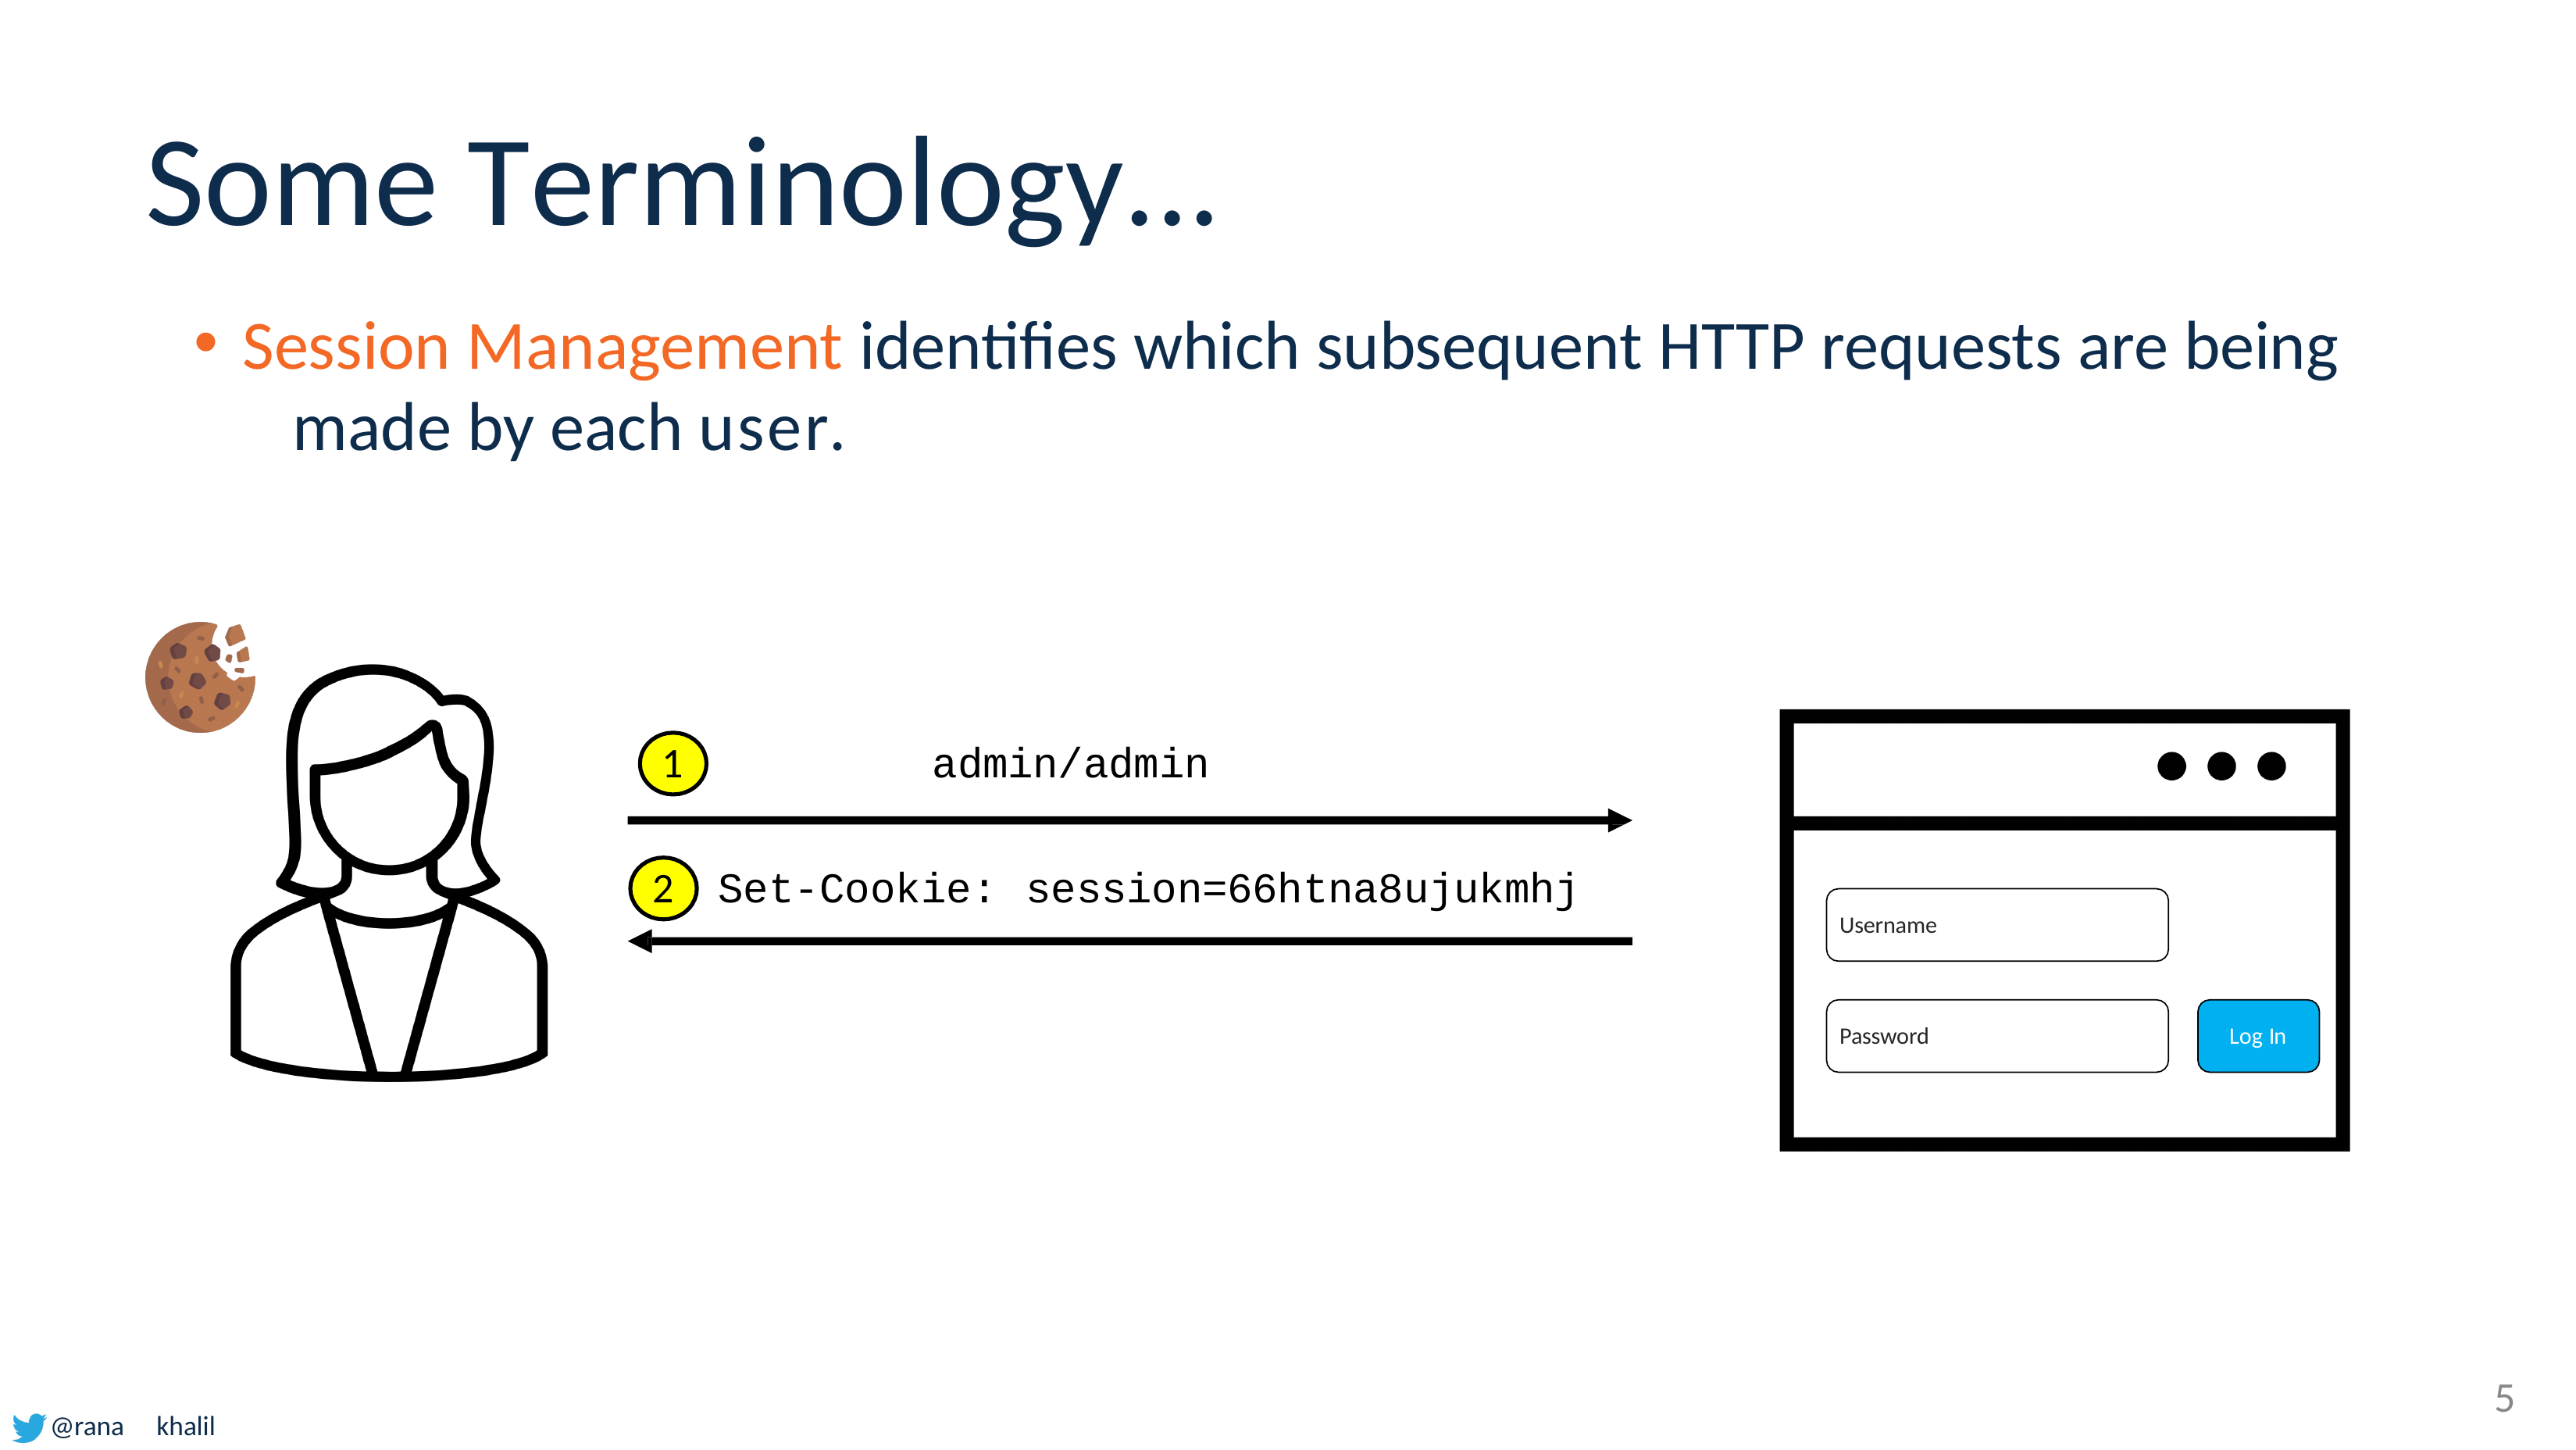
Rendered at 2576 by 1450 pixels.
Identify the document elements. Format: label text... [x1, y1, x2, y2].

text_box @rana khalil [48, 1405, 219, 1441]
text_box 5 [2492, 1367, 2518, 1421]
picture [9, 1407, 50, 1449]
title Some Terminology... [144, 95, 2264, 340]
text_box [627, 730, 1633, 833]
text_box Session Management identifies which subsequent HTTP requests are being made by each user. [192, 296, 2358, 464]
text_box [2196, 998, 2321, 1073]
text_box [1721, 588, 2407, 1273]
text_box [135, 622, 1633, 1130]
